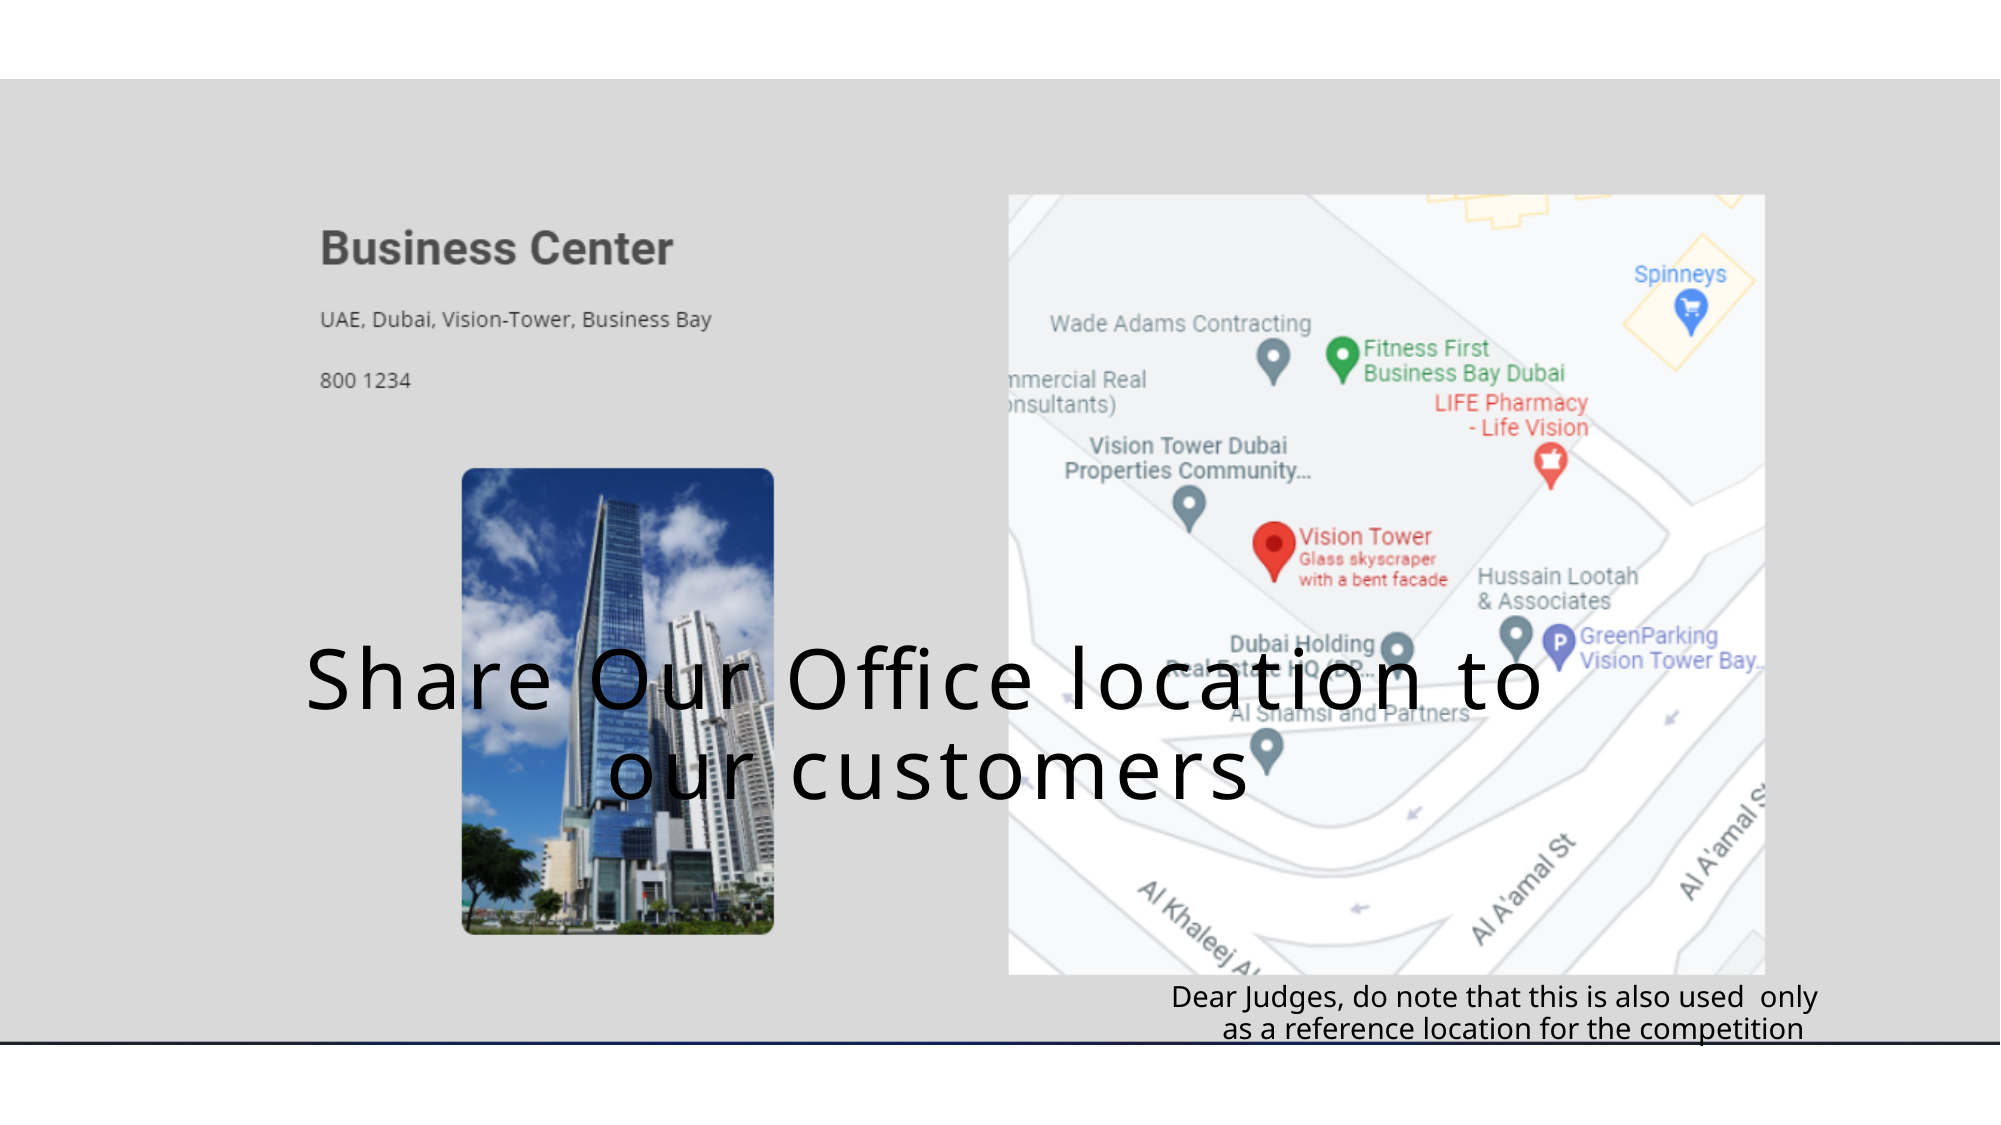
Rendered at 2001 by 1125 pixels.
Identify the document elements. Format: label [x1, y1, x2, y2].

picture [0, 79, 2000, 1046]
